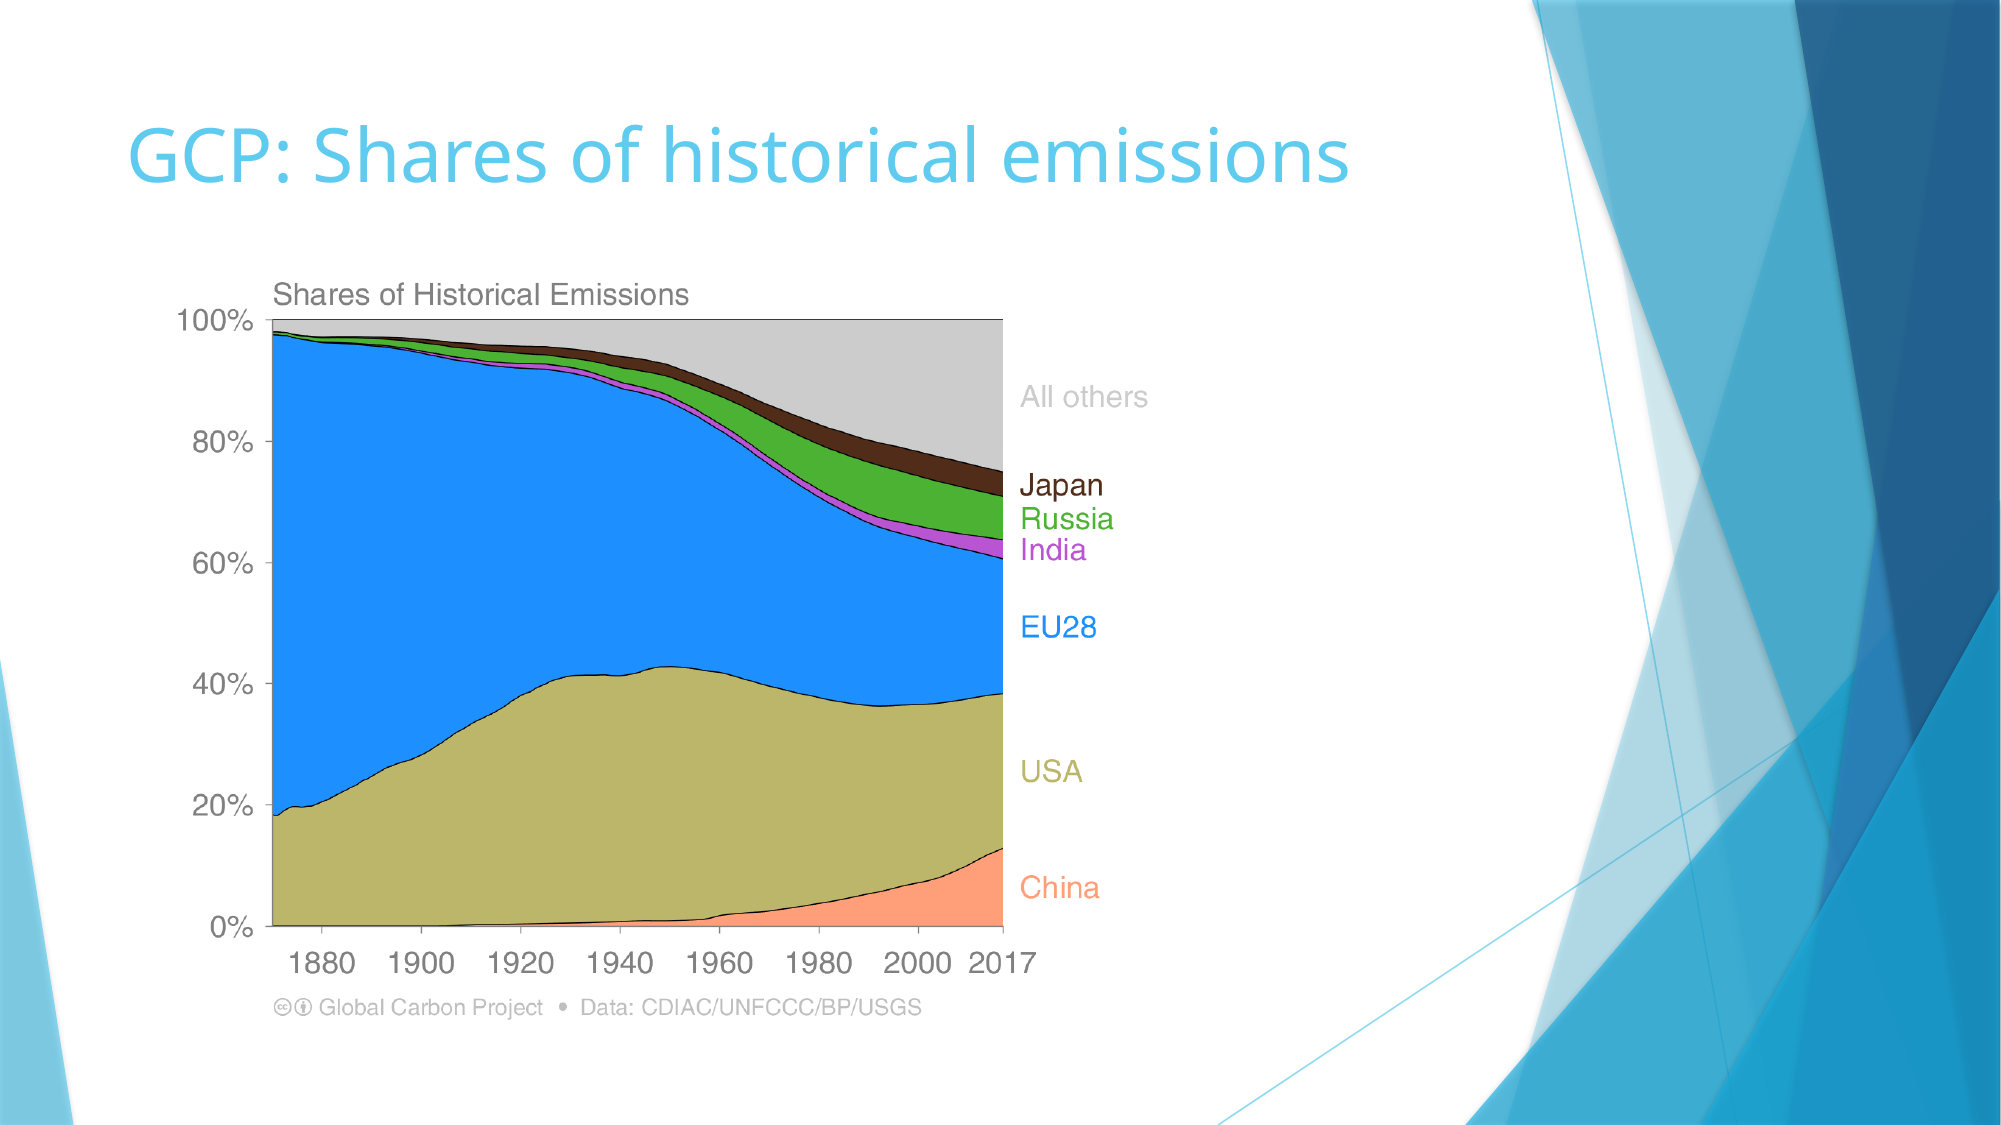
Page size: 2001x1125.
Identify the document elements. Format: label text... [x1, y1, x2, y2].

picture [132, 257, 1284, 1026]
title GCP: Shares of historical emissions [111, 99, 1522, 317]
